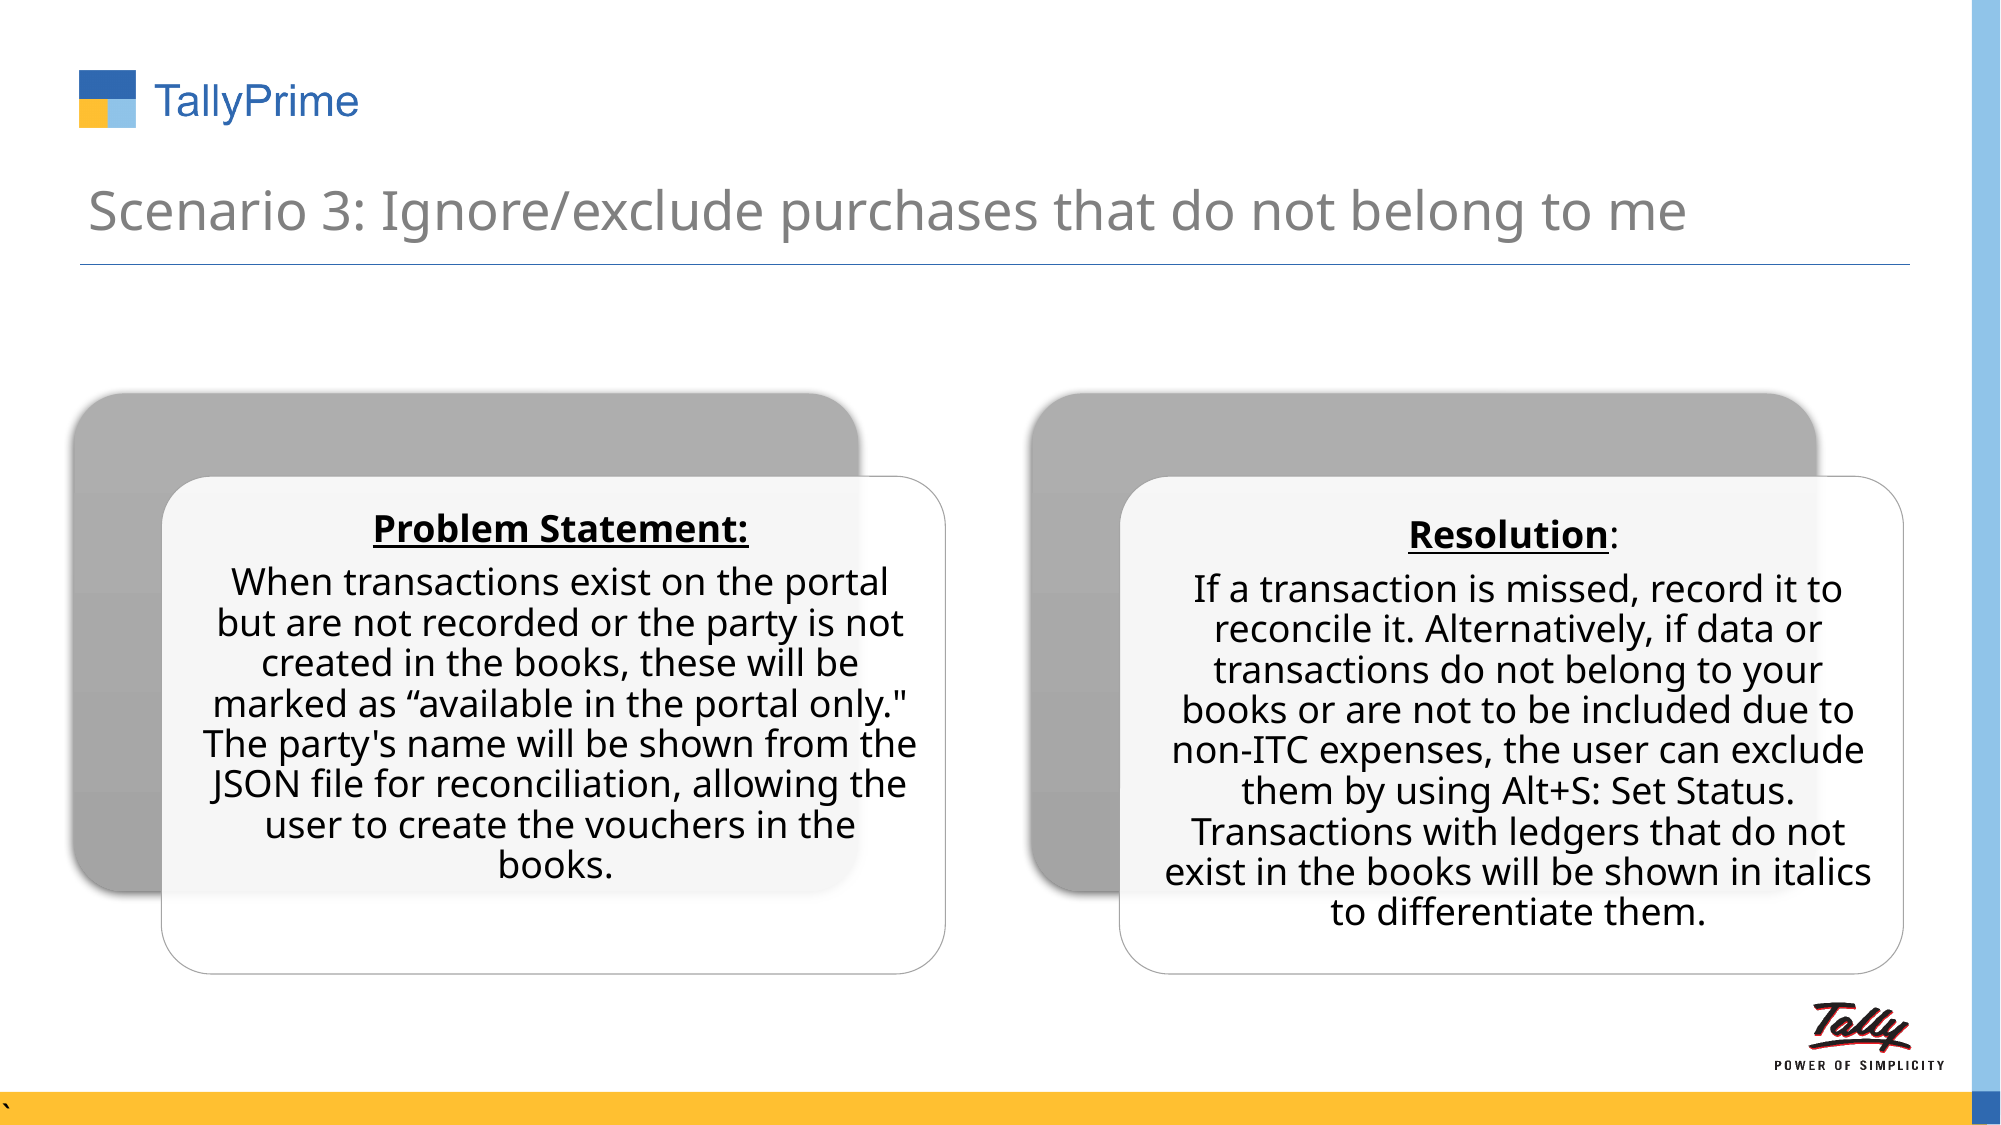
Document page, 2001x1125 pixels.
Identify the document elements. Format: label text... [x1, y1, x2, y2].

title Scenario 3: Ignore/exclude purchases that do not belong to me [74, 176, 1904, 251]
picture [79, 70, 358, 128]
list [74, 295, 1904, 1072]
picture [1758, 989, 1961, 1083]
